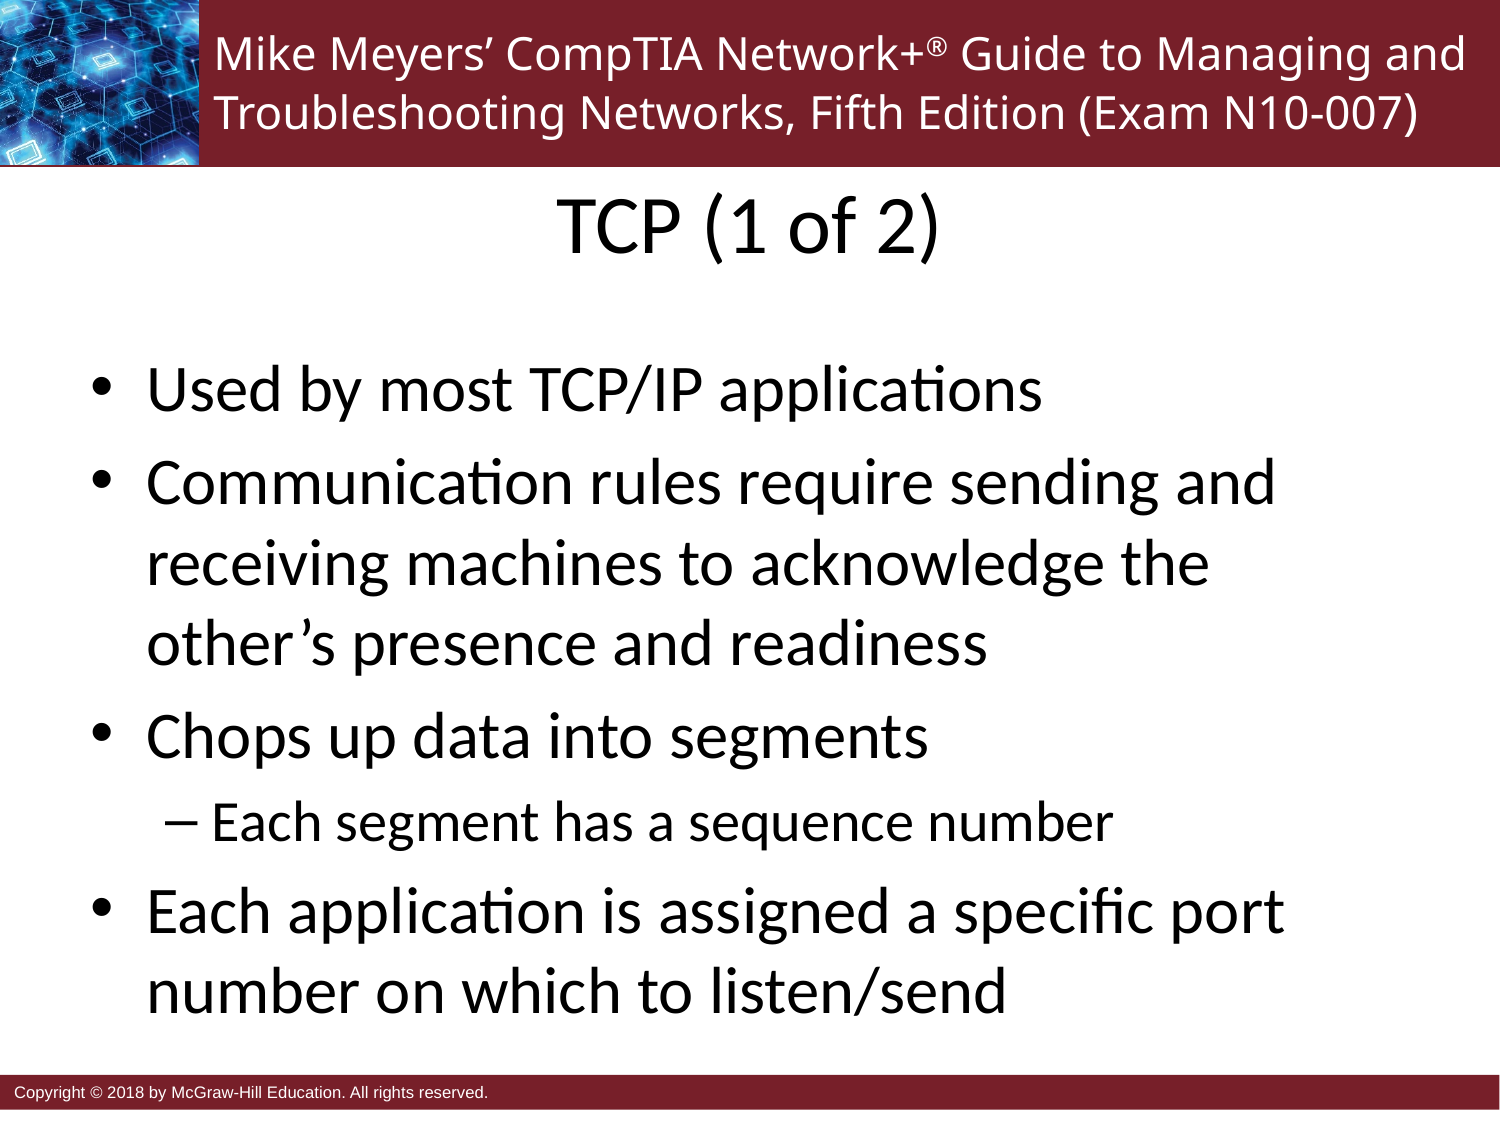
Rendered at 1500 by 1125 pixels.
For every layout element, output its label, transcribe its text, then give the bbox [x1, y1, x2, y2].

picture [0, 0, 199, 165]
list Used by most TCP/IP applications Communication rules require sending and receiving machines to acknowledge the other’s presence and readiness Chops up data into segments Each segment has a sequence number Each application is assigned a specific port number on which to listen/send [75, 337, 1425, 1038]
title TCP (1 of 2) [75, 162, 1425, 288]
